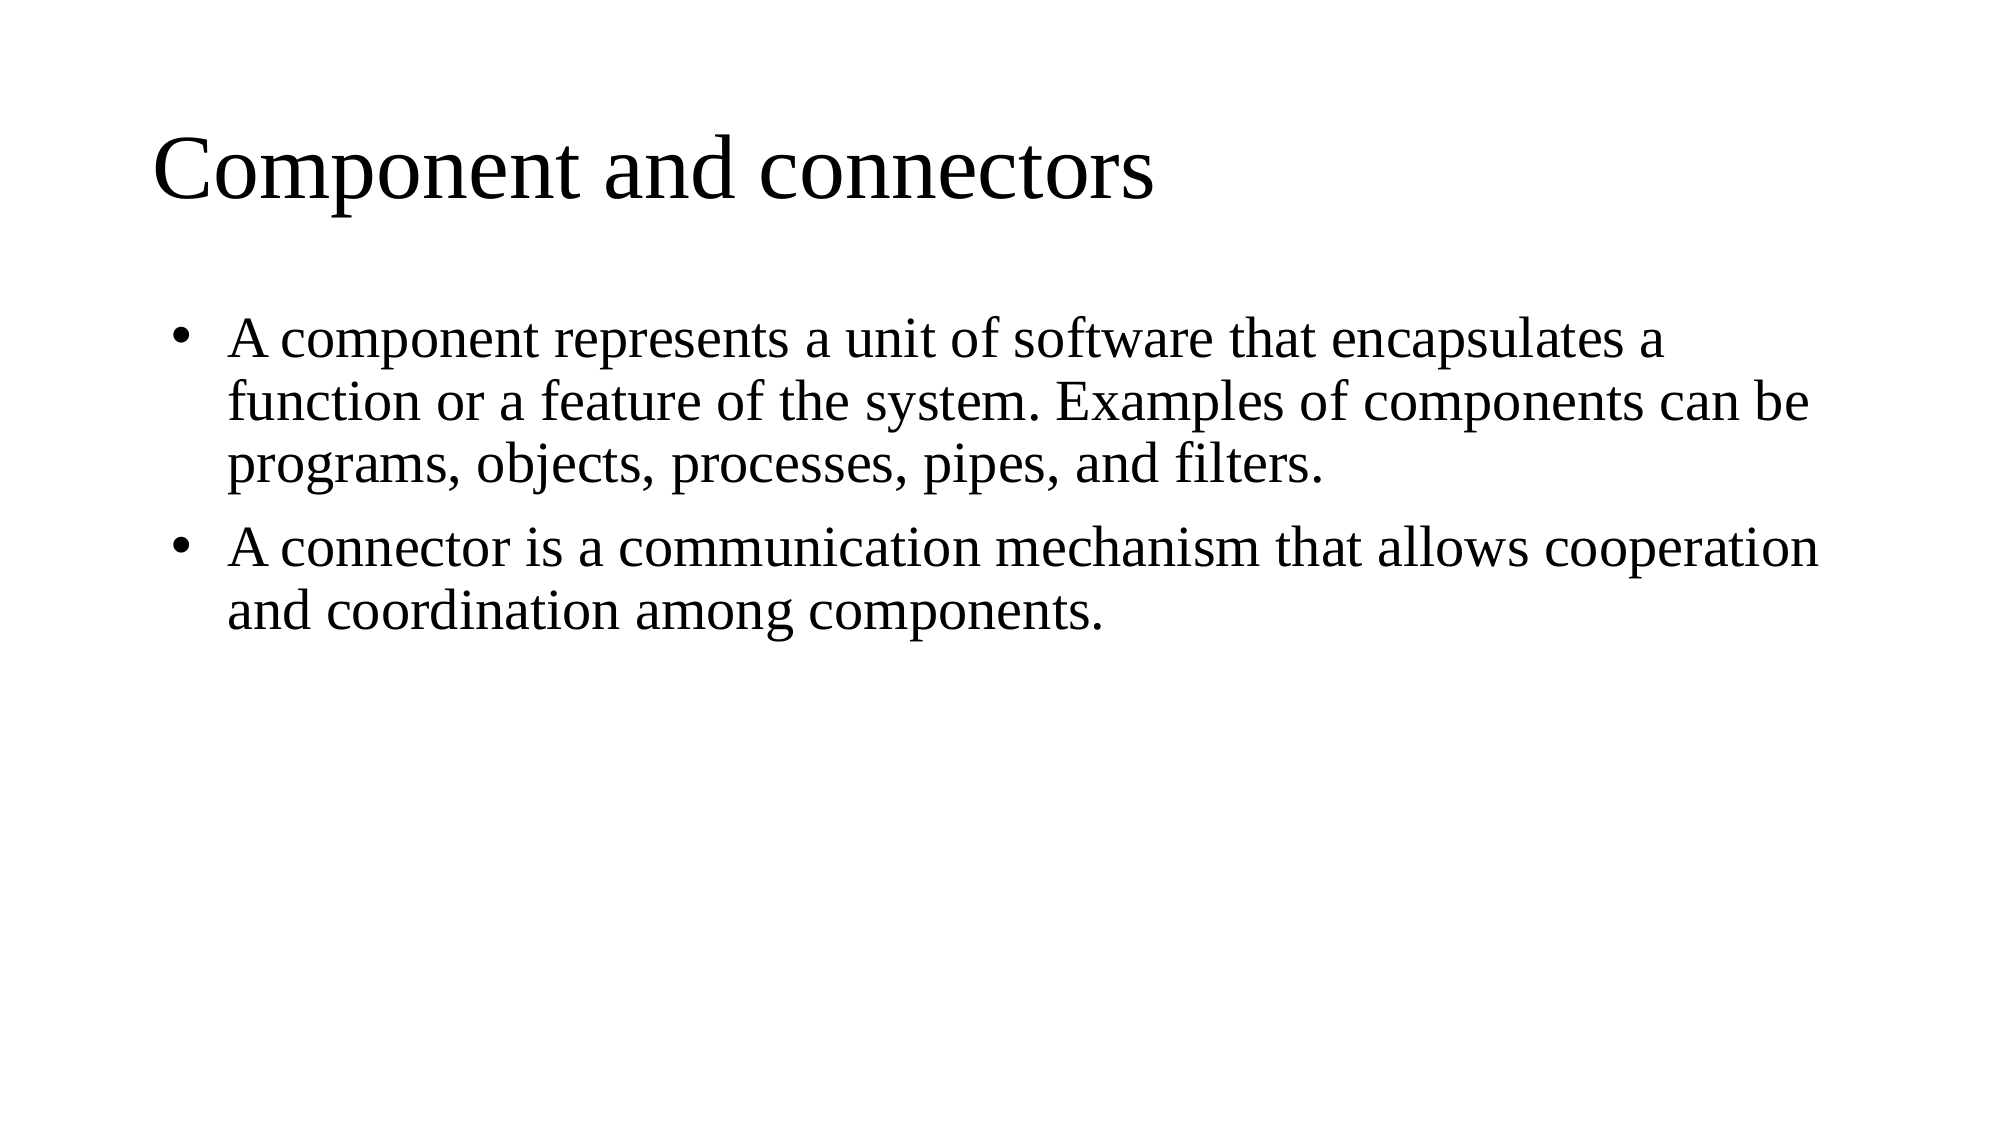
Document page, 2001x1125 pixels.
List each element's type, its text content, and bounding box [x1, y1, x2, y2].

title Component and connectors [137, 59, 1863, 278]
list A component represents a unit of software that encapsulates a function or a feature of the system. Examples of components can be programs, objects, processes, pipes, and filters. A connector is a communication mechanism that allows cooperation and coordination among components. [137, 299, 1863, 1014]
